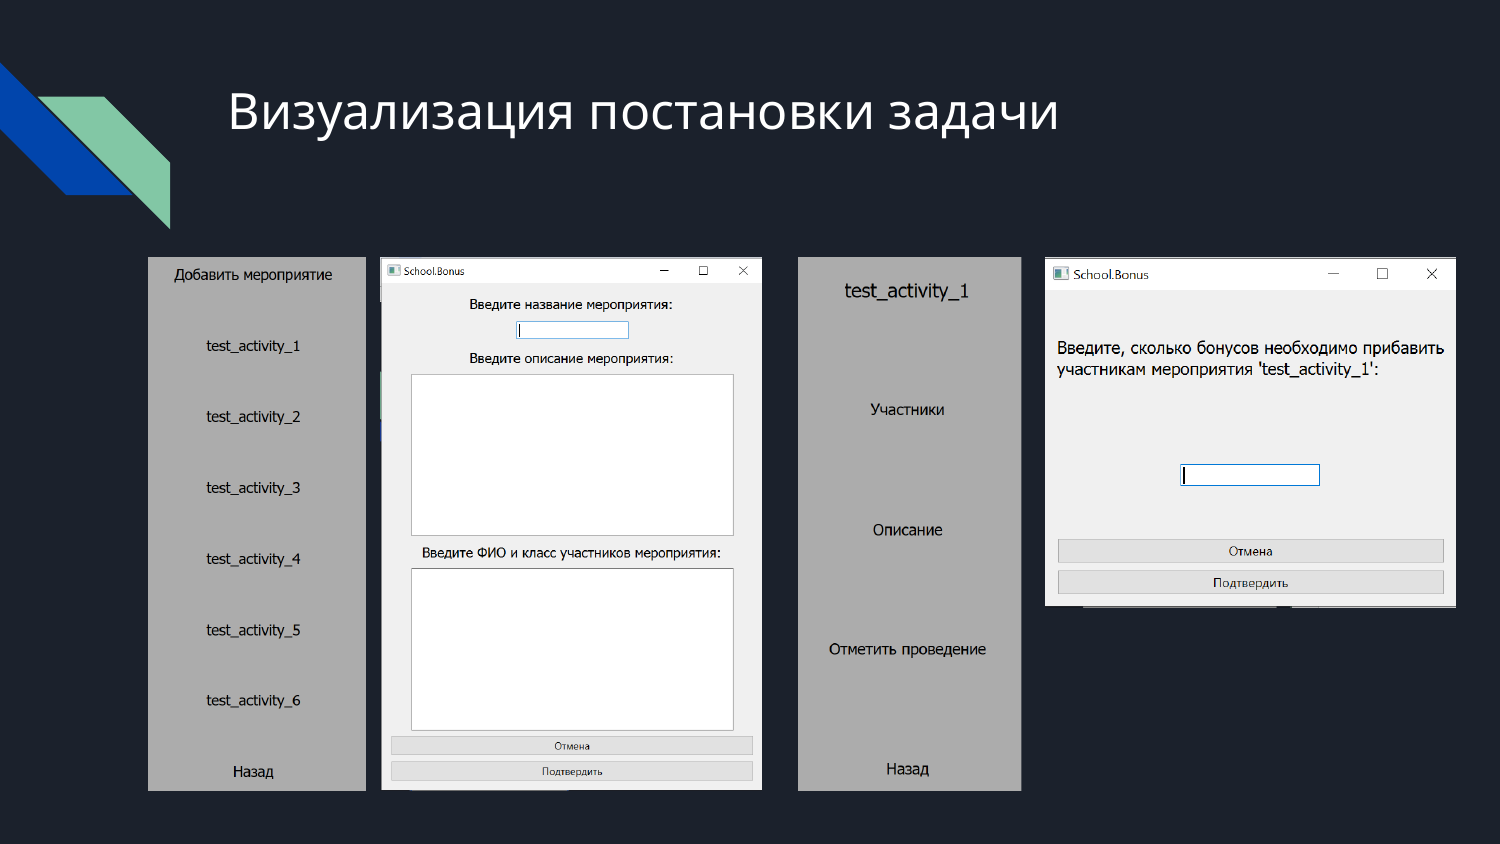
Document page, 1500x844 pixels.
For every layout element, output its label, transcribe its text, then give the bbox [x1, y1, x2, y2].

picture [147, 256, 366, 791]
title Визуализация постановки задачи [212, 64, 1368, 215]
picture [1044, 256, 1456, 608]
picture [380, 256, 762, 791]
picture [797, 256, 1022, 791]
